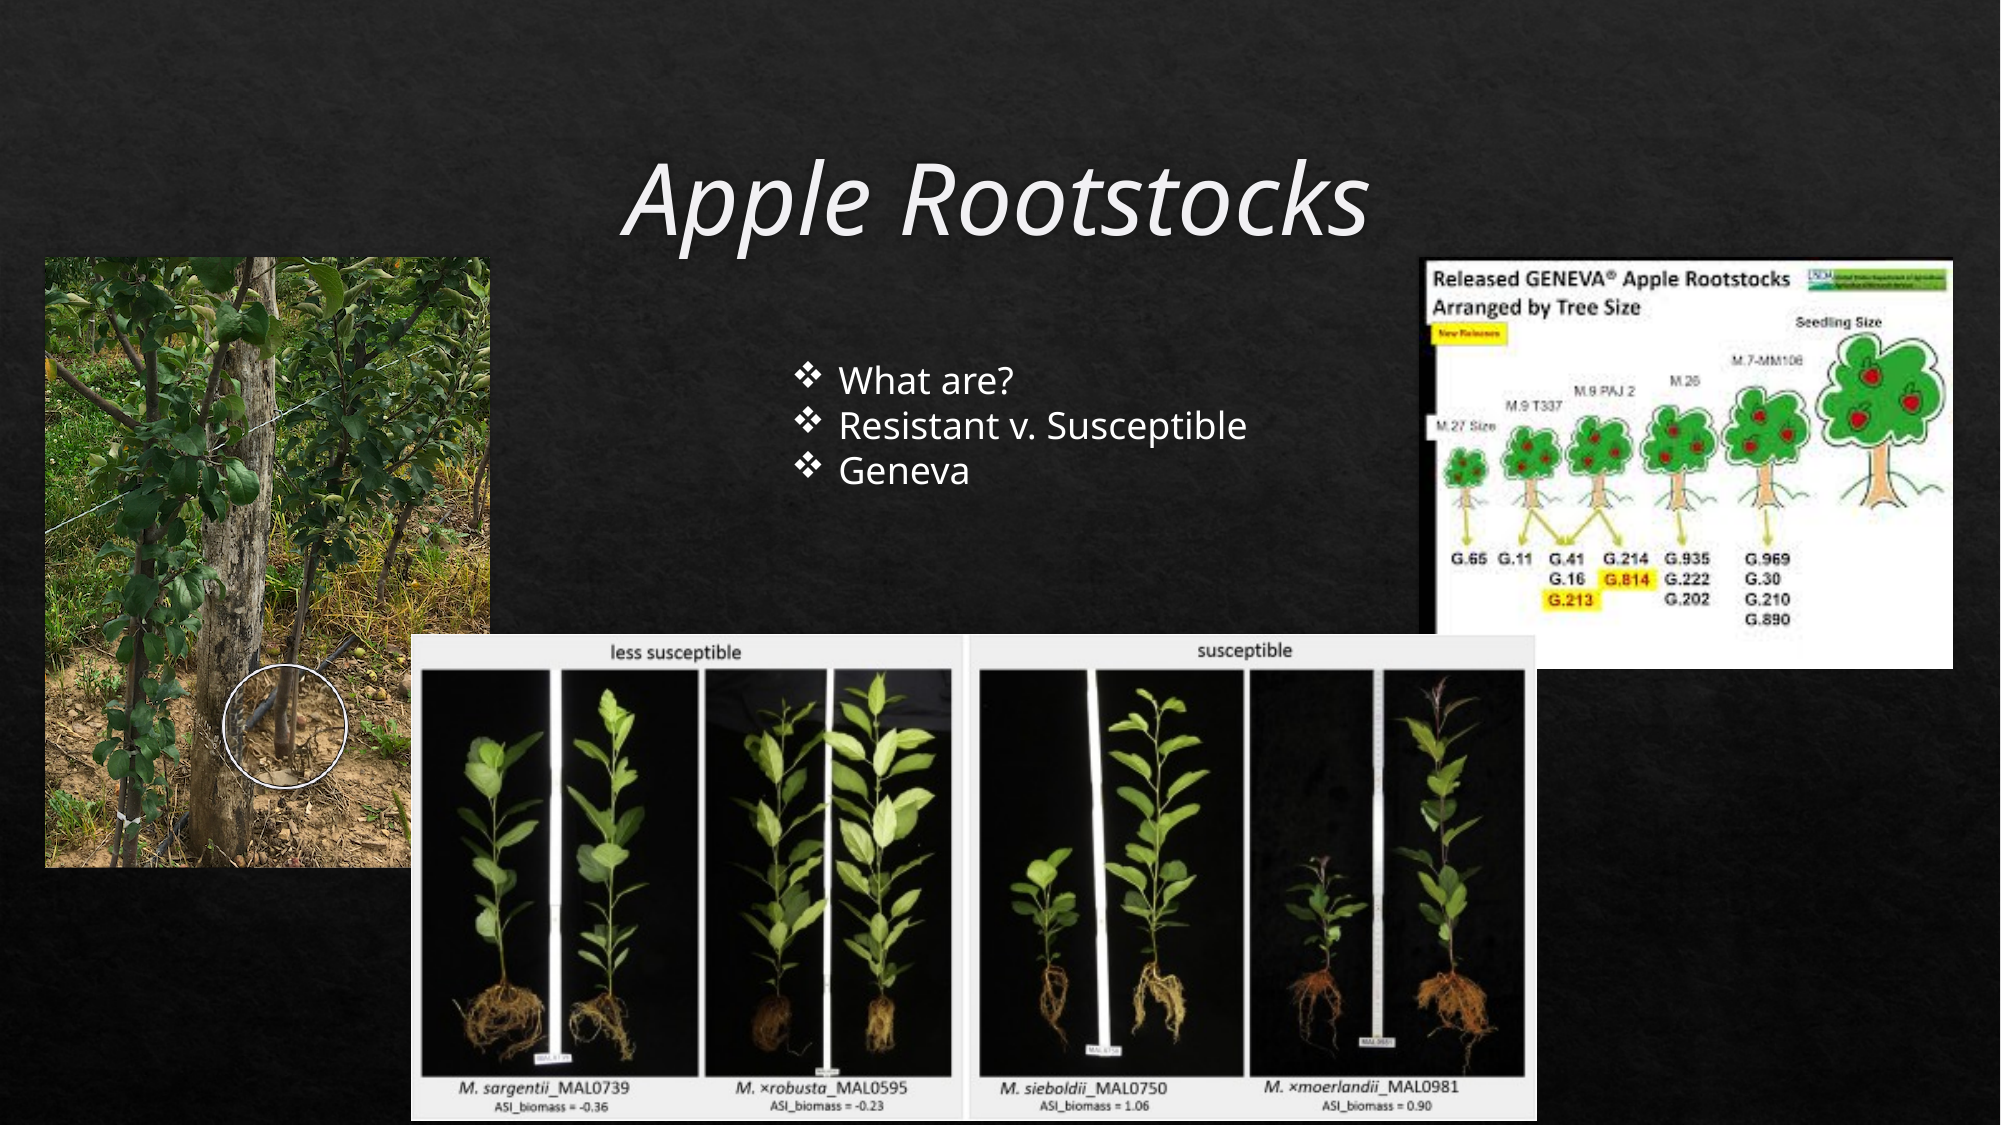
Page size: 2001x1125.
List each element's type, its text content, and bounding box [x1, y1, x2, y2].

title Apple Rootstocks [149, 99, 1849, 307]
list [1418, 257, 1953, 669]
text_box What are? Resistant v. Susceptible Geneva [776, 349, 1263, 500]
picture [45, 257, 1538, 1121]
